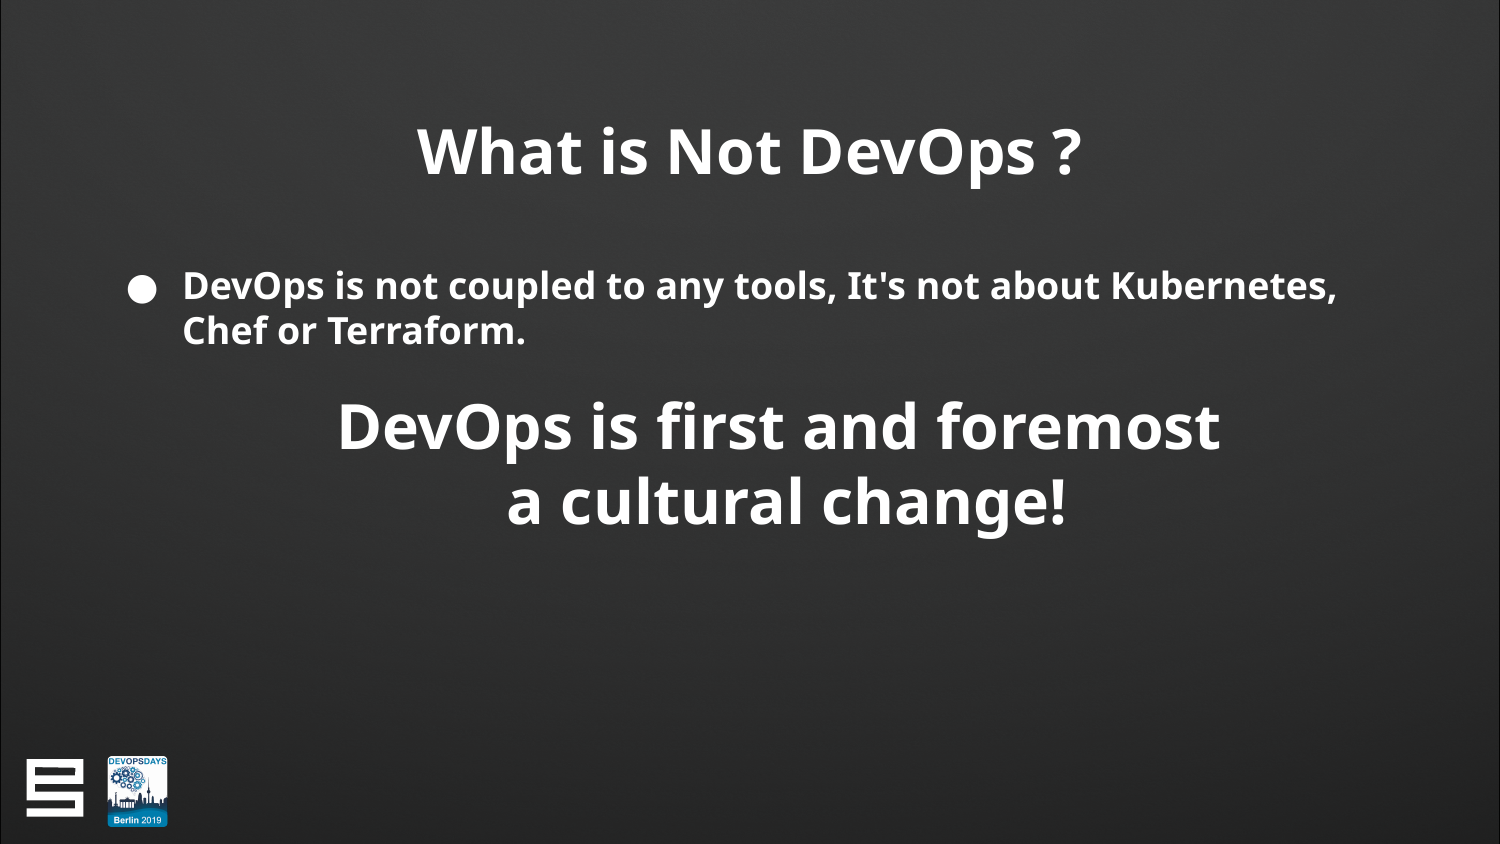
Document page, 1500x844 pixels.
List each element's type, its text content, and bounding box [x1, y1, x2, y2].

title What is Not DevOps ? DevOps is not coupled to any tools, It's not about Kubernetes, Chef or Terraform. DevOps is first and foremost a cultural change! [103, 192, 1397, 438]
picture [0, 0, 1500, 844]
